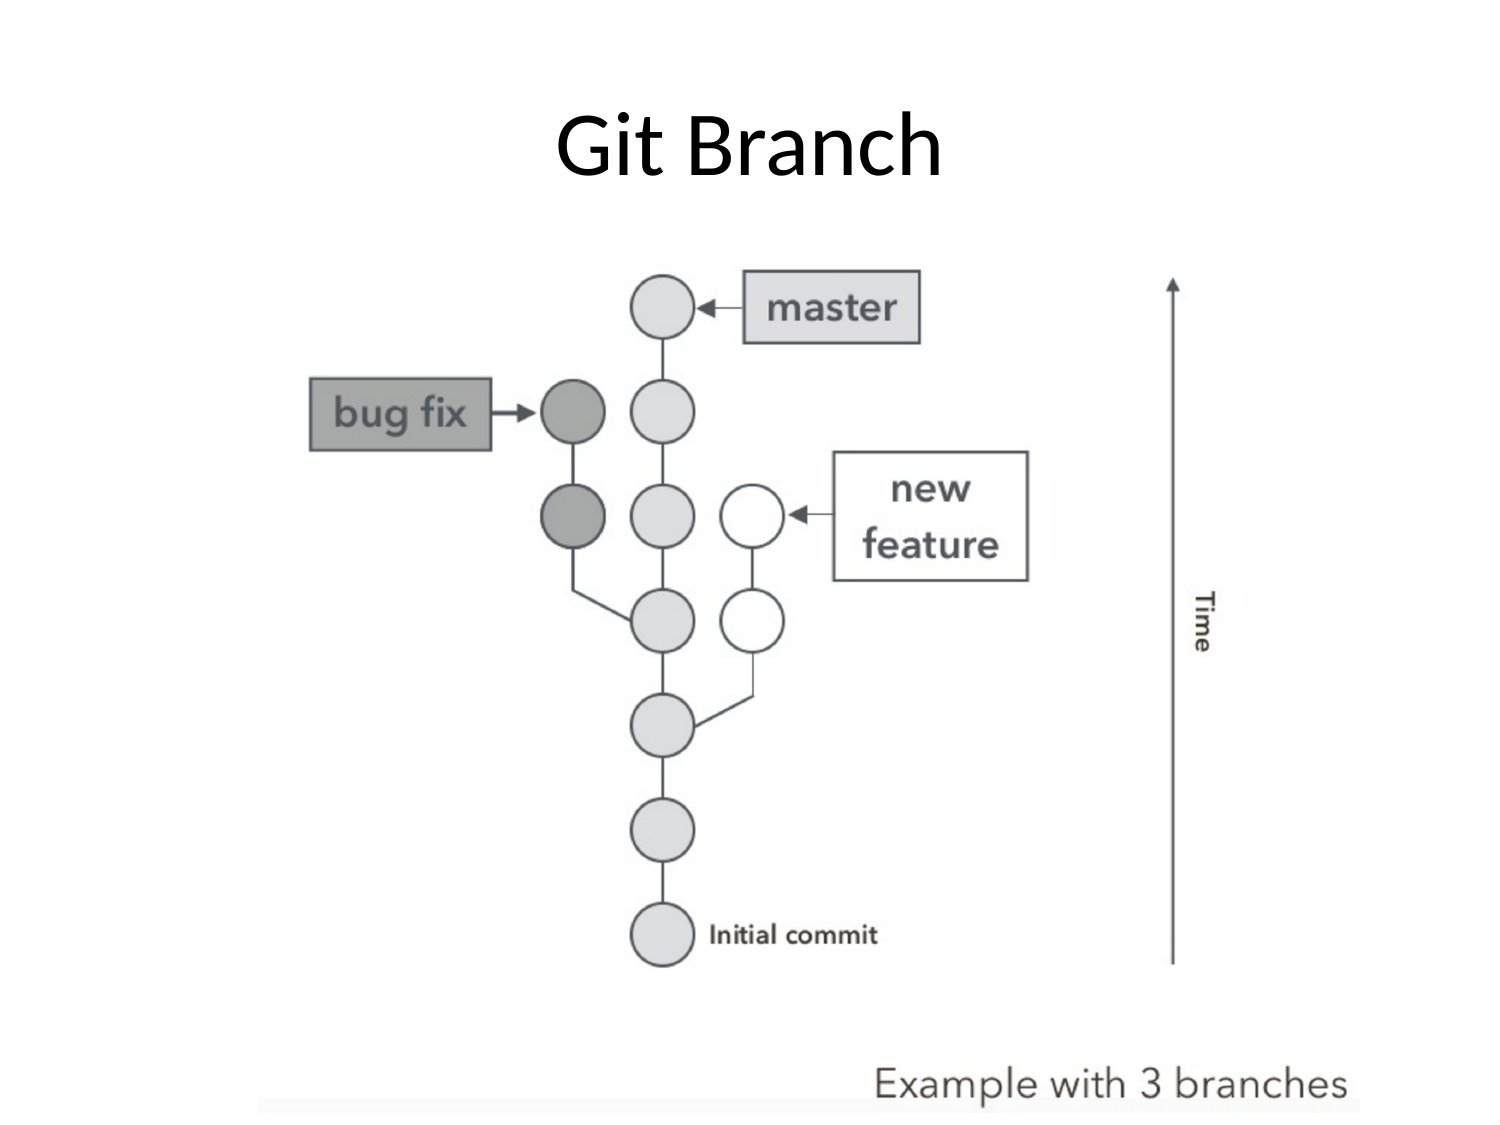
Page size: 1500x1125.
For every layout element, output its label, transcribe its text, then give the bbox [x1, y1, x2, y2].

picture [257, 218, 1360, 1113]
title Git Branch [75, 45, 1425, 233]
